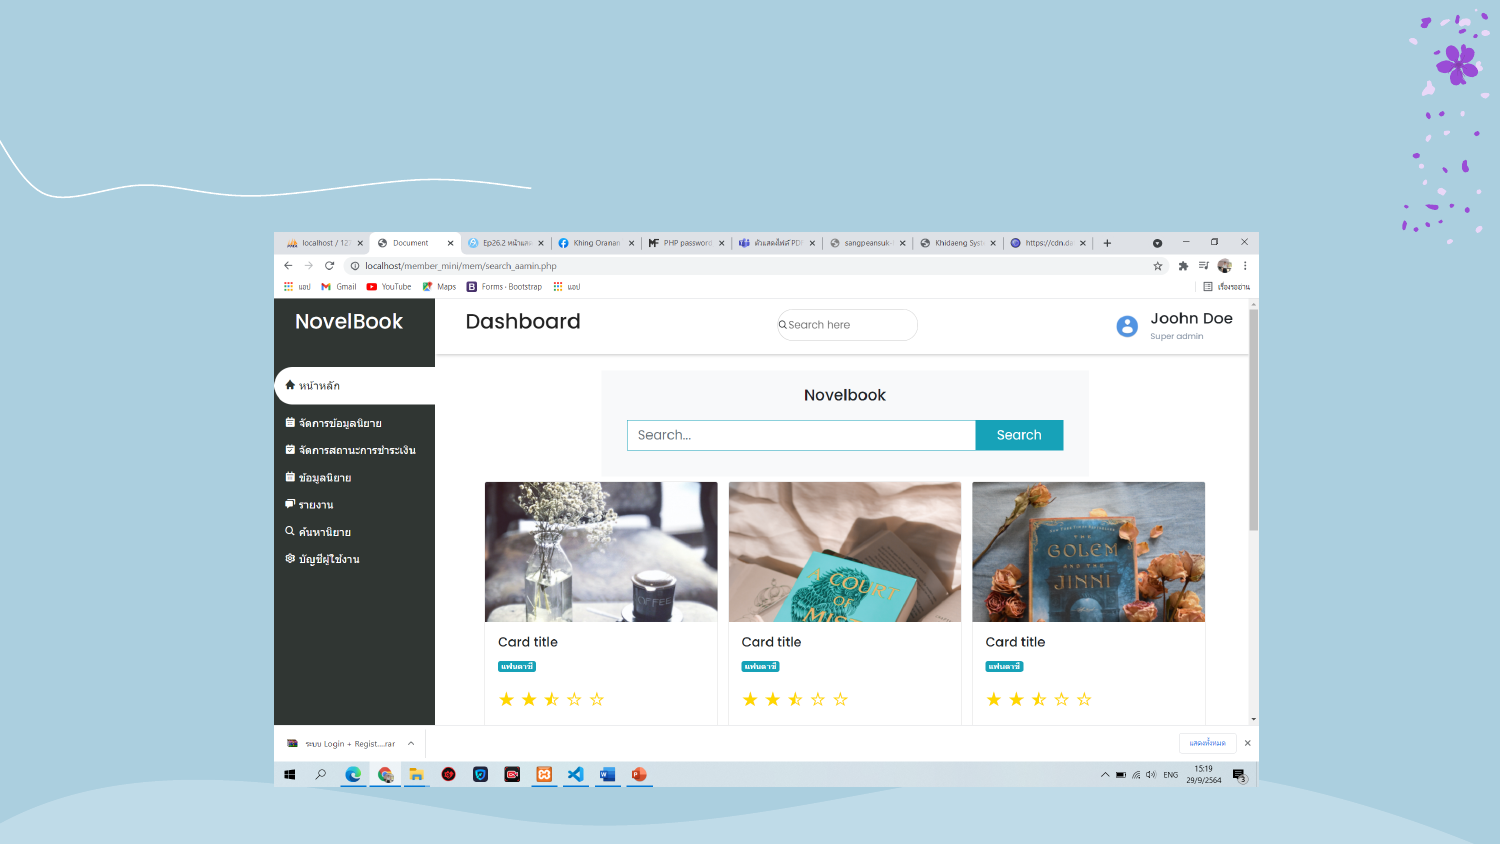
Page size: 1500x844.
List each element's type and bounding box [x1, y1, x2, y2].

picture [274, 232, 1259, 787]
